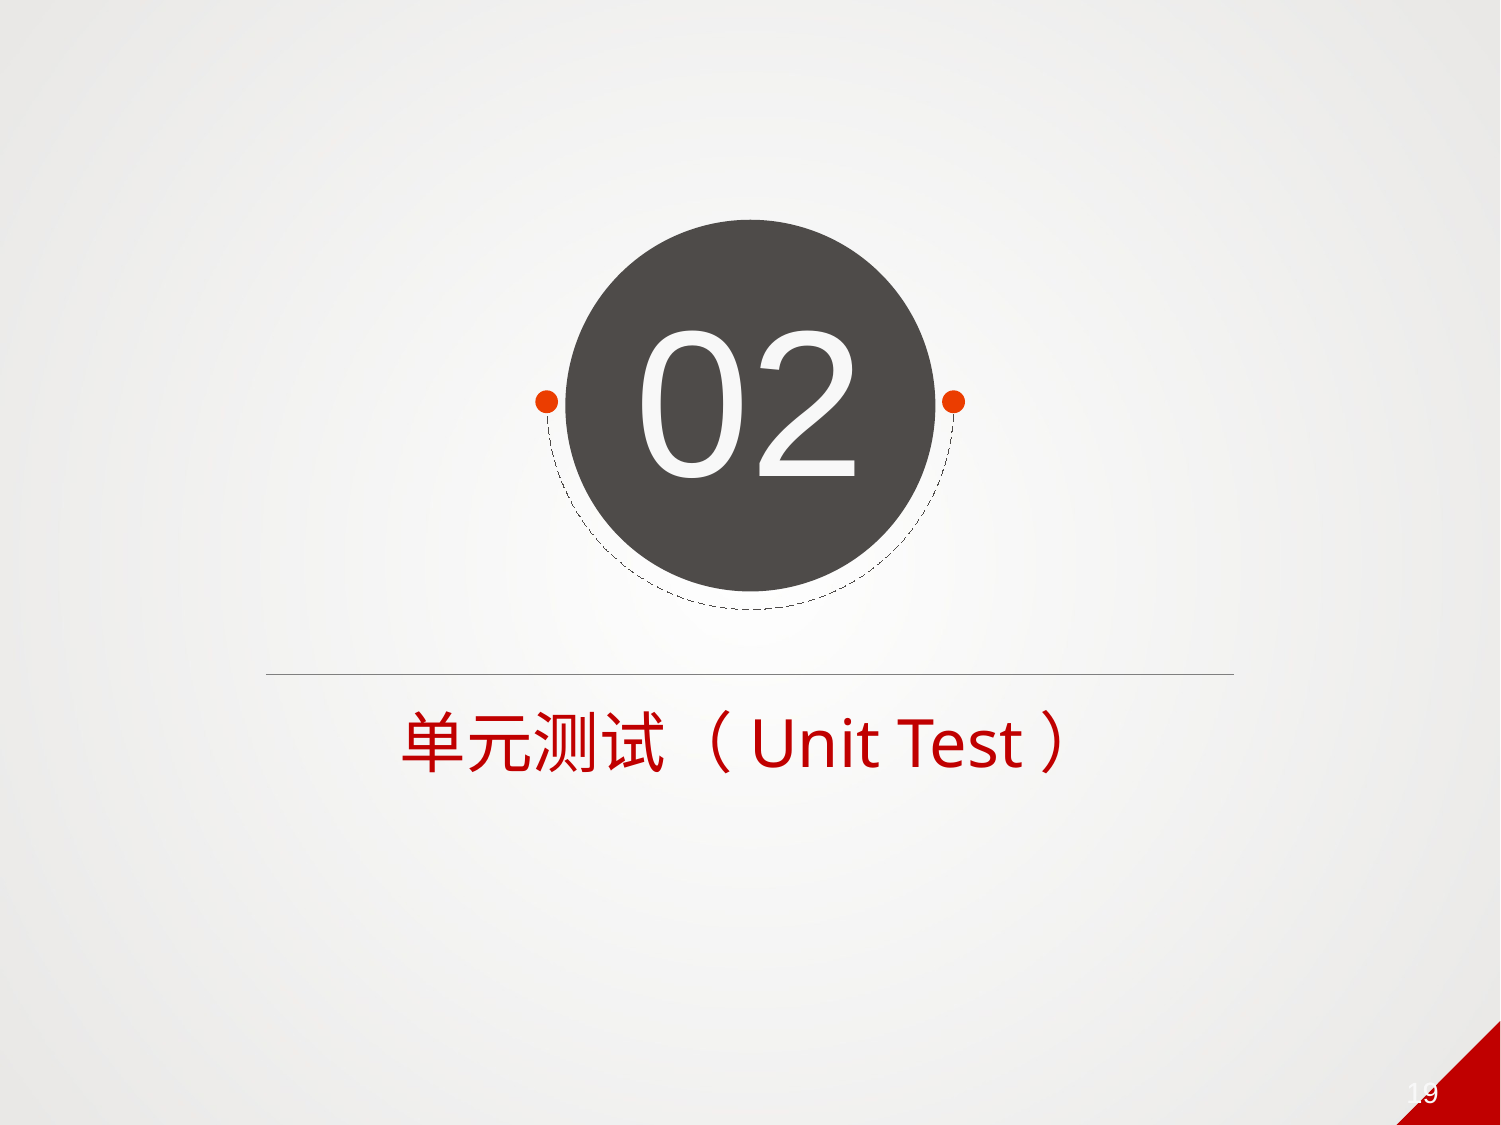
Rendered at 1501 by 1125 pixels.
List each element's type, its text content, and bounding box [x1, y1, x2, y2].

text_box [535, 390, 559, 414]
text_box 单元测试（Unit Test） [384, 693, 1122, 788]
text_box [547, 403, 954, 610]
text_box [881, 274, 936, 404]
text_box [565, 274, 619, 405]
picture [0, 0, 1501, 1125]
text_box [634, 219, 867, 261]
text_box 02 [619, 261, 881, 526]
text_box [942, 390, 966, 414]
picture [1426, 1085, 1433, 1093]
